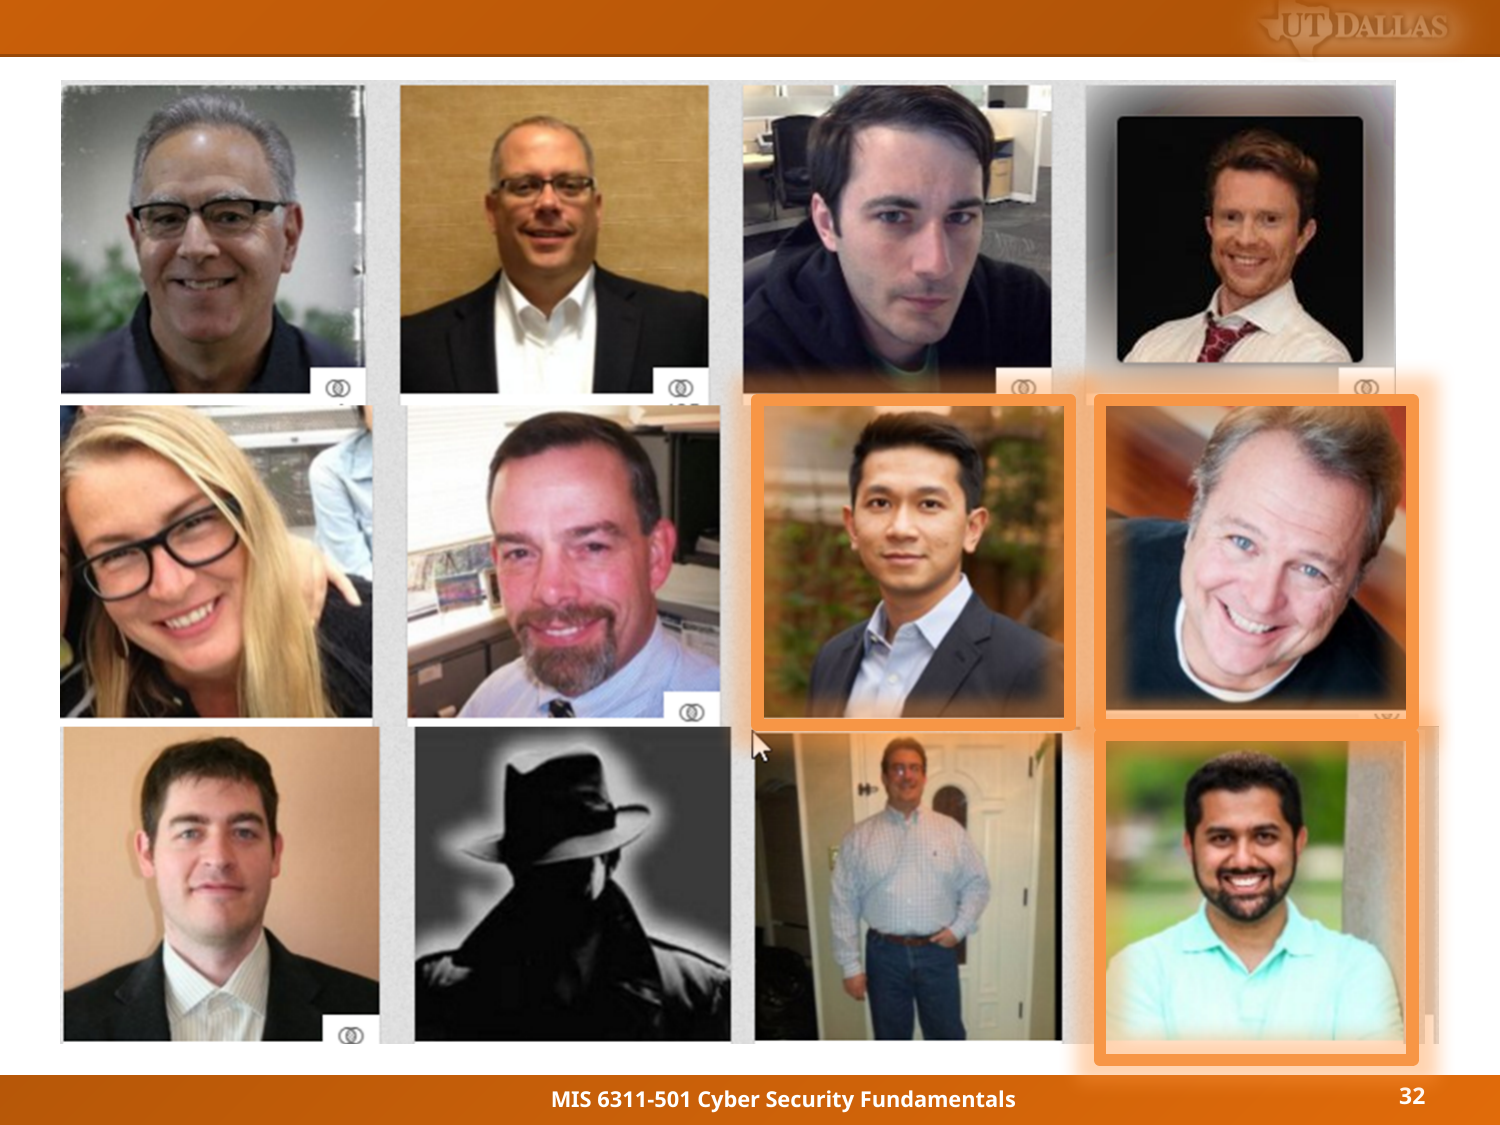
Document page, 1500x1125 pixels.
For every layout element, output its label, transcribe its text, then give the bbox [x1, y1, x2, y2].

picture [60, 80, 1440, 1045]
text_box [757, 399, 1413, 1061]
picture [1218, 0, 1500, 62]
slide_number 32 [1350, 1076, 1475, 1120]
